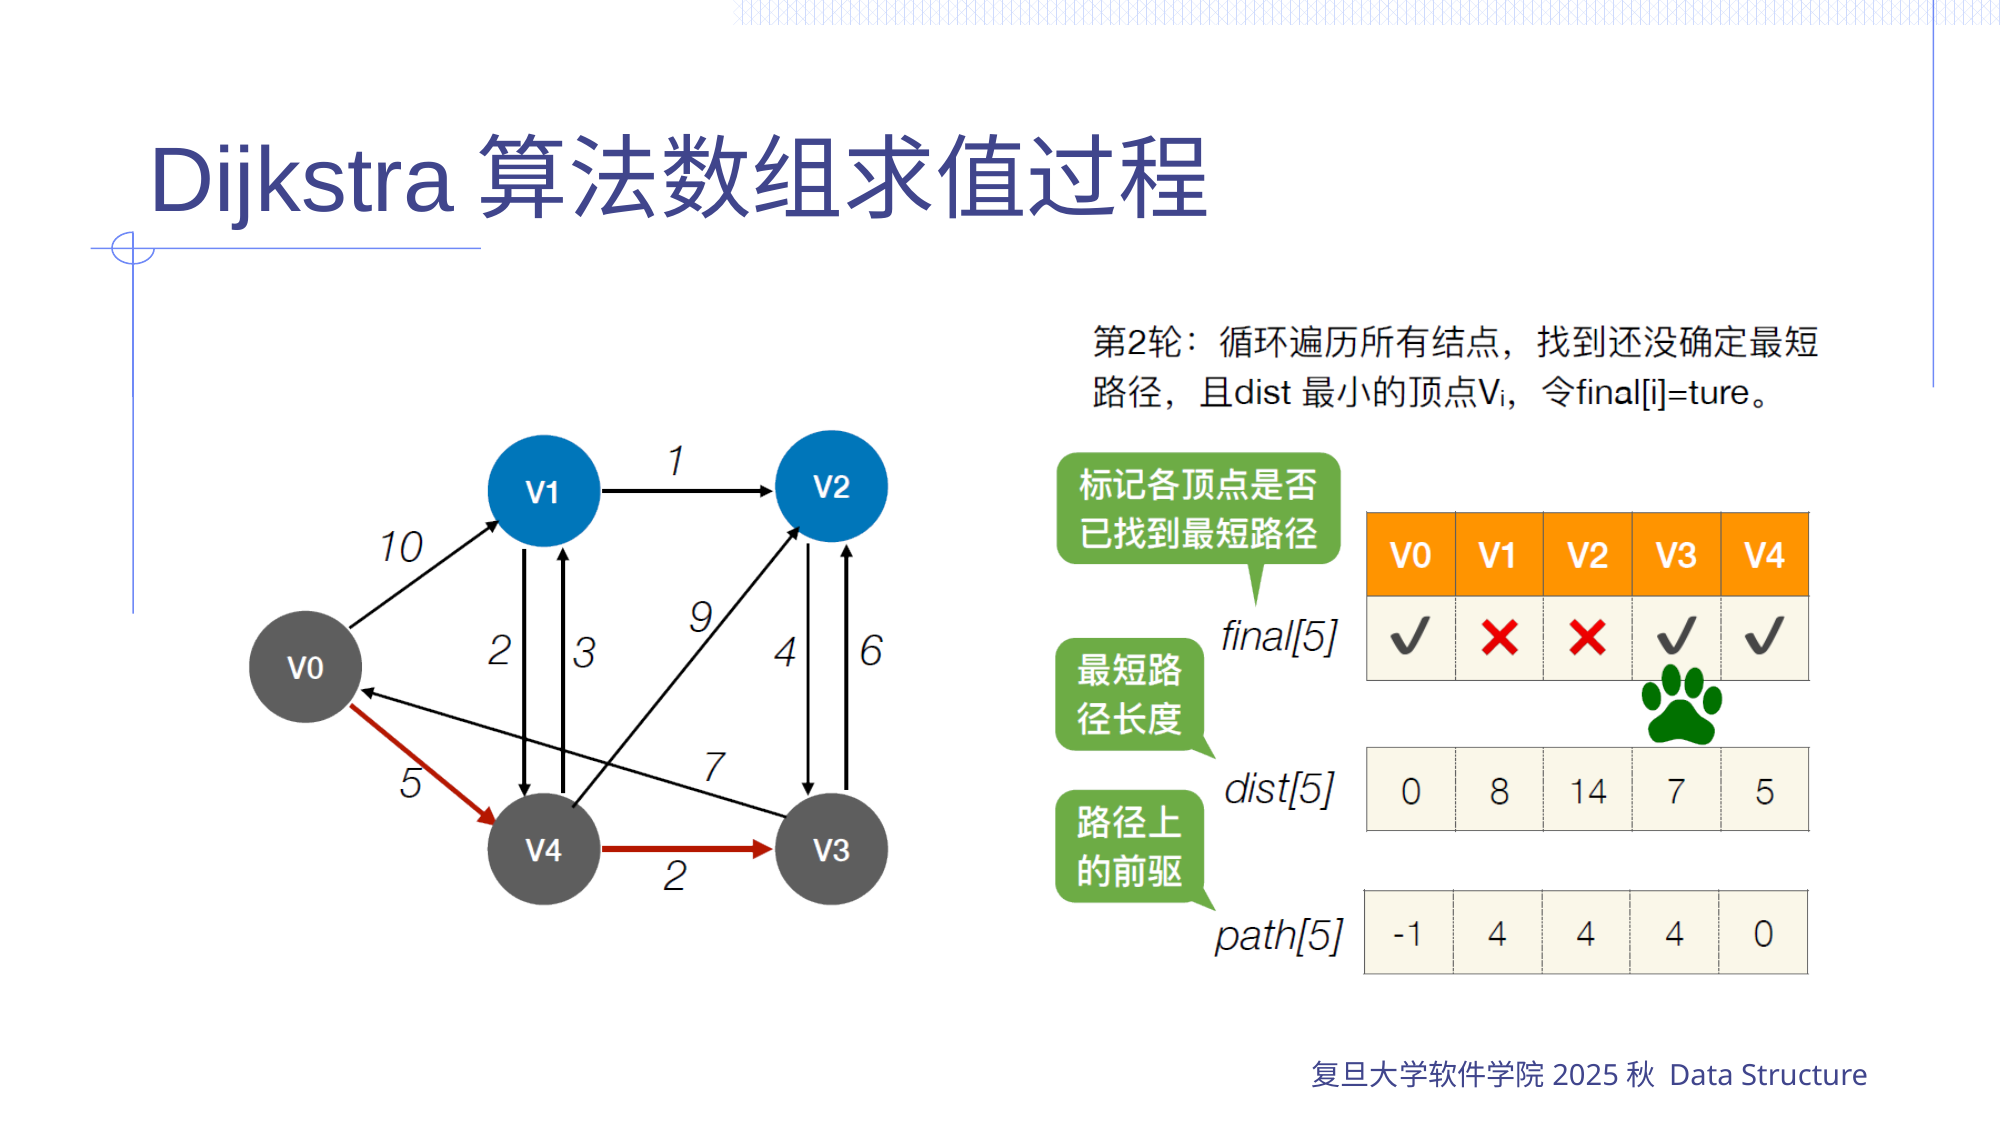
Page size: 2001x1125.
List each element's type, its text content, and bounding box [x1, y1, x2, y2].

title Dijkstra算法数组求值过程 [133, 50, 1834, 238]
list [220, 312, 1847, 988]
